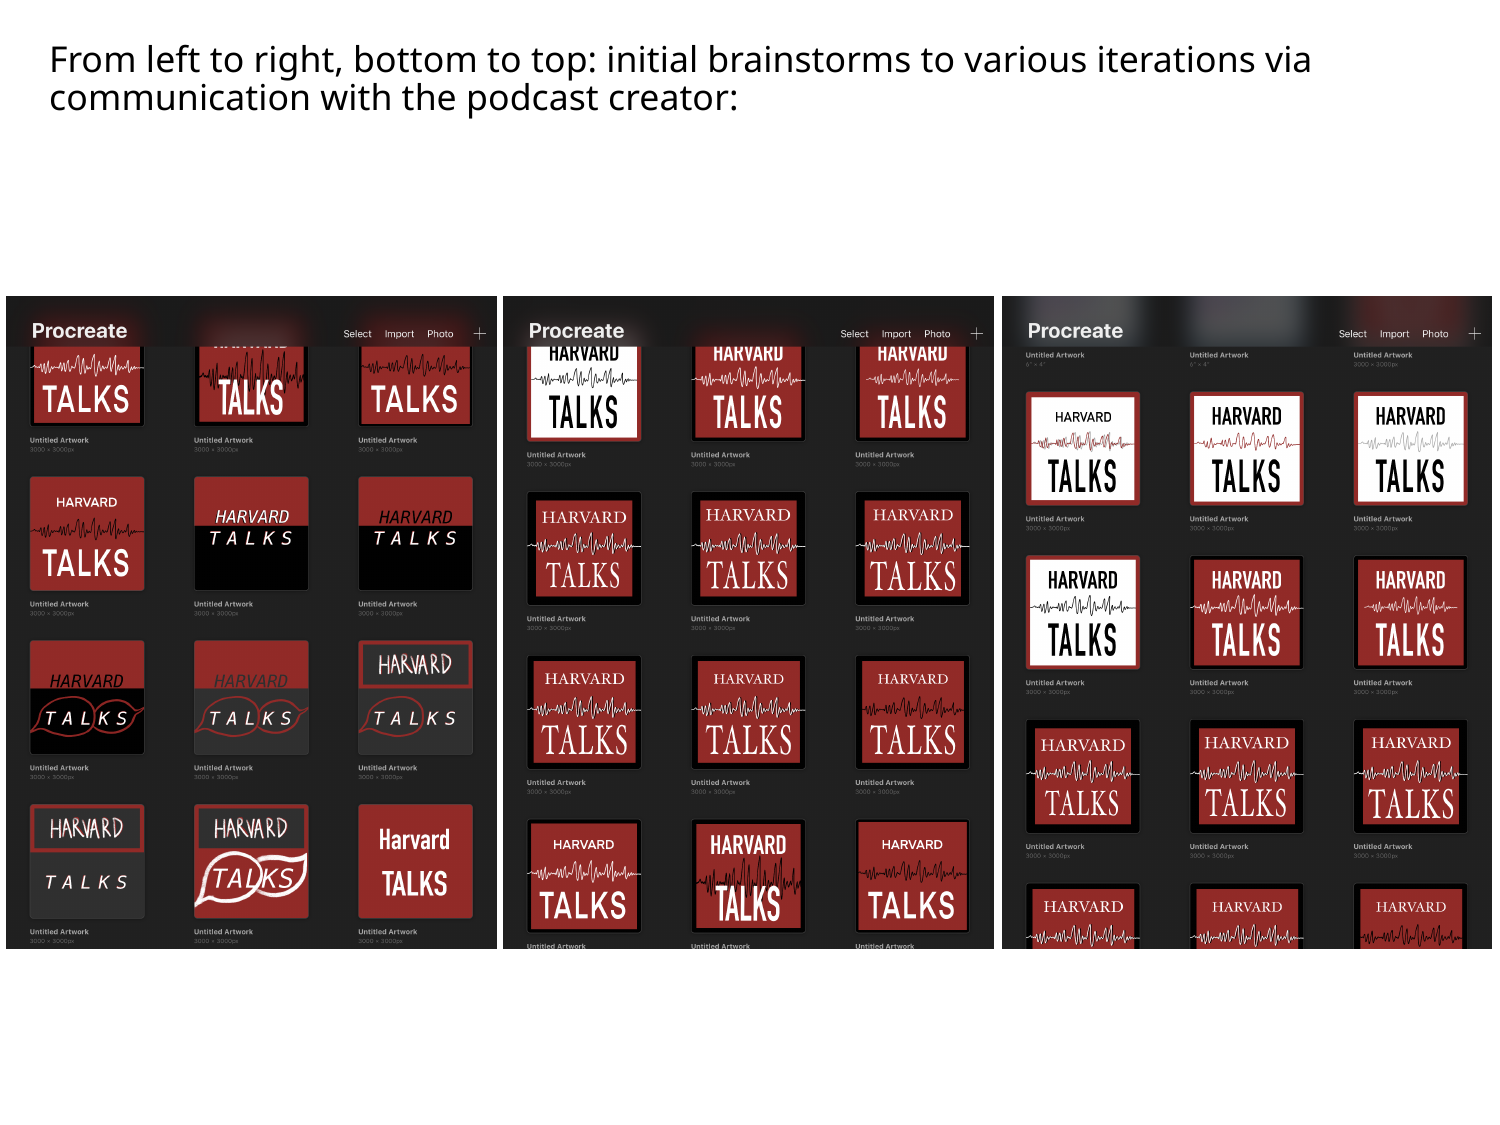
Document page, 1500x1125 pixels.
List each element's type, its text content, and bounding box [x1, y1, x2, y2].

picture [503, 296, 994, 949]
text_box From left to right, bottom to top: initial brainstorms to various iterations via communication with the podcast creator: [34, 34, 1466, 126]
picture [1002, 296, 1492, 949]
picture [6, 296, 497, 949]
